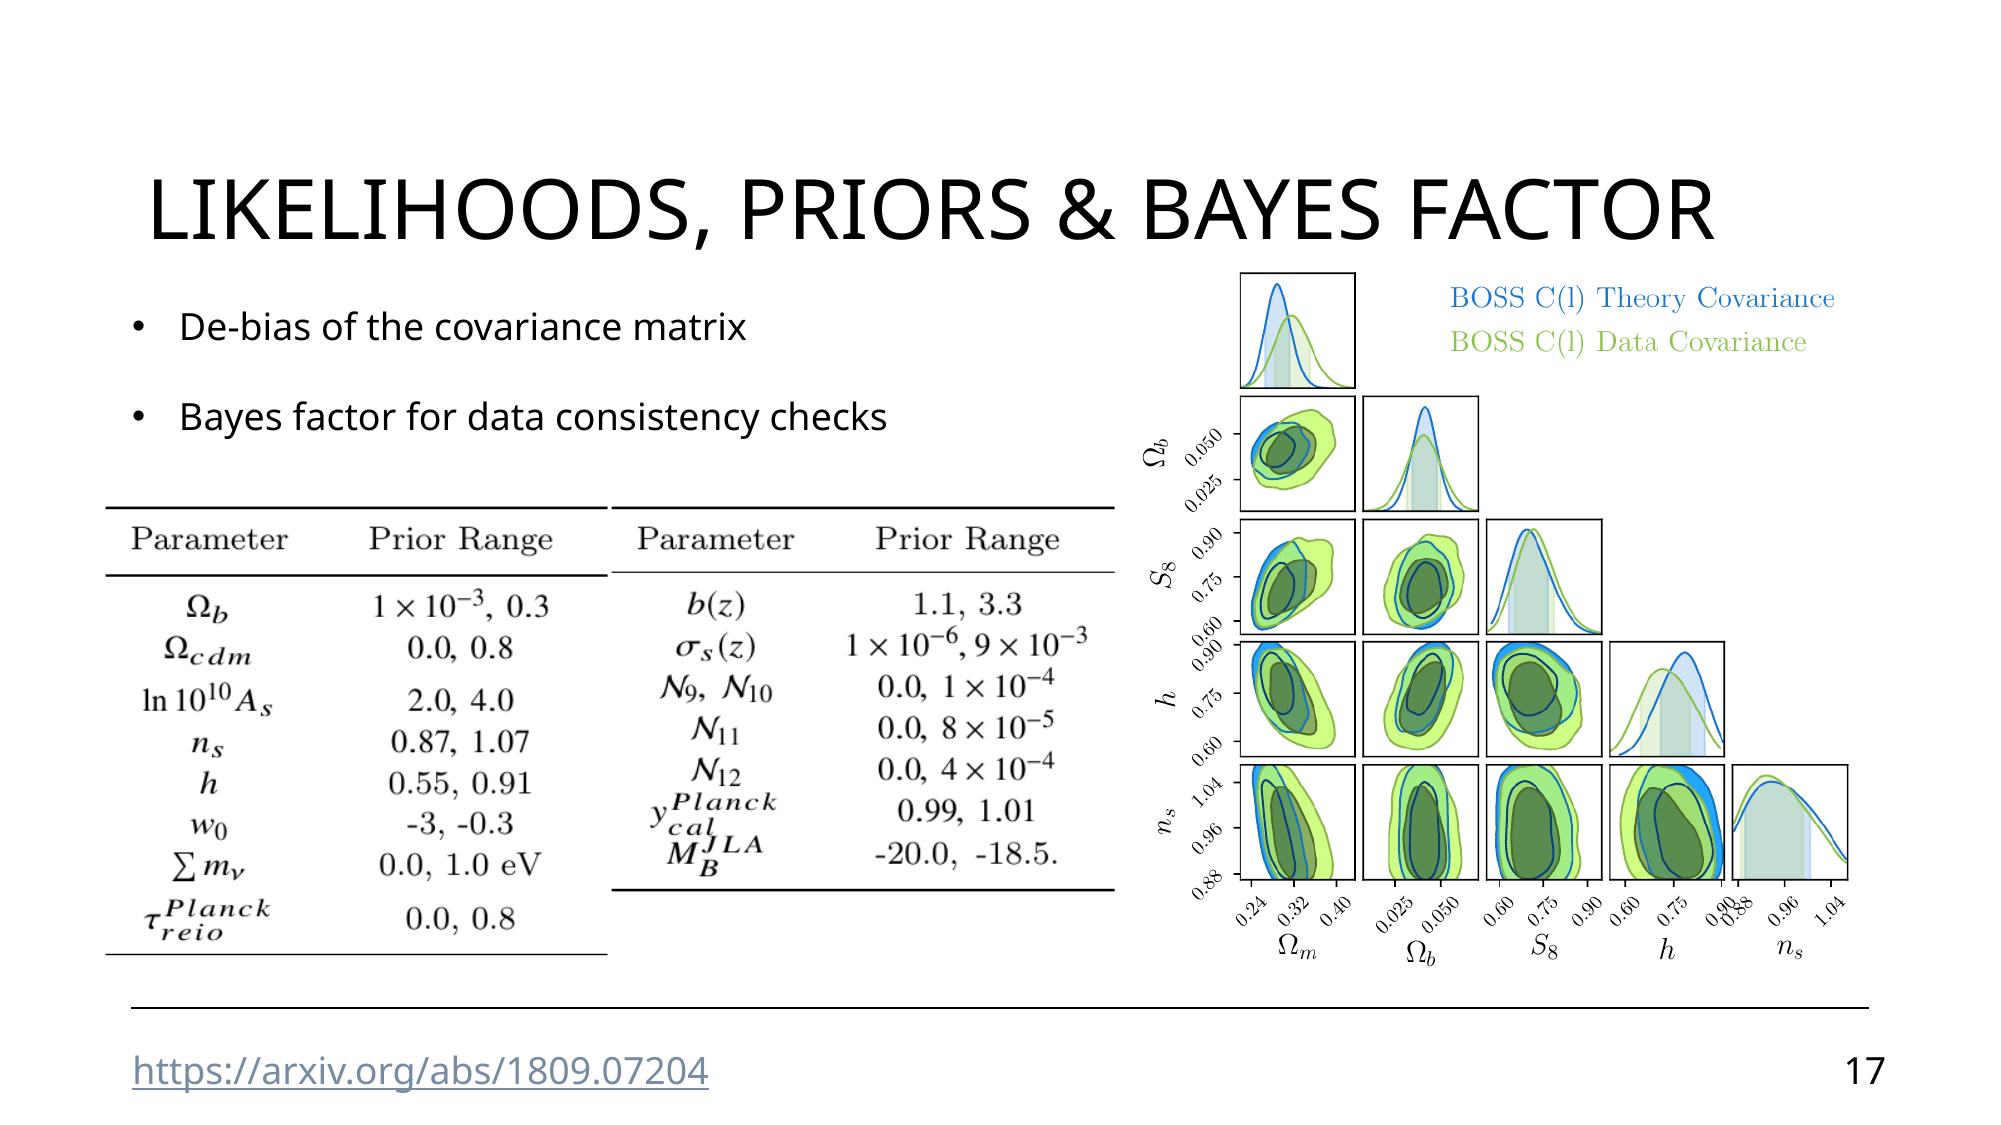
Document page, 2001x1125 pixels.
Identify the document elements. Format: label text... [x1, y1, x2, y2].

picture [1129, 258, 1870, 975]
footer https://arxiv.org/abs/1809.07204 [117, 1042, 862, 1103]
picture [102, 503, 1116, 959]
title Likelihoods, priors & bayes factor [131, 148, 1956, 420]
slide_number 17 [1791, 1042, 1902, 1103]
